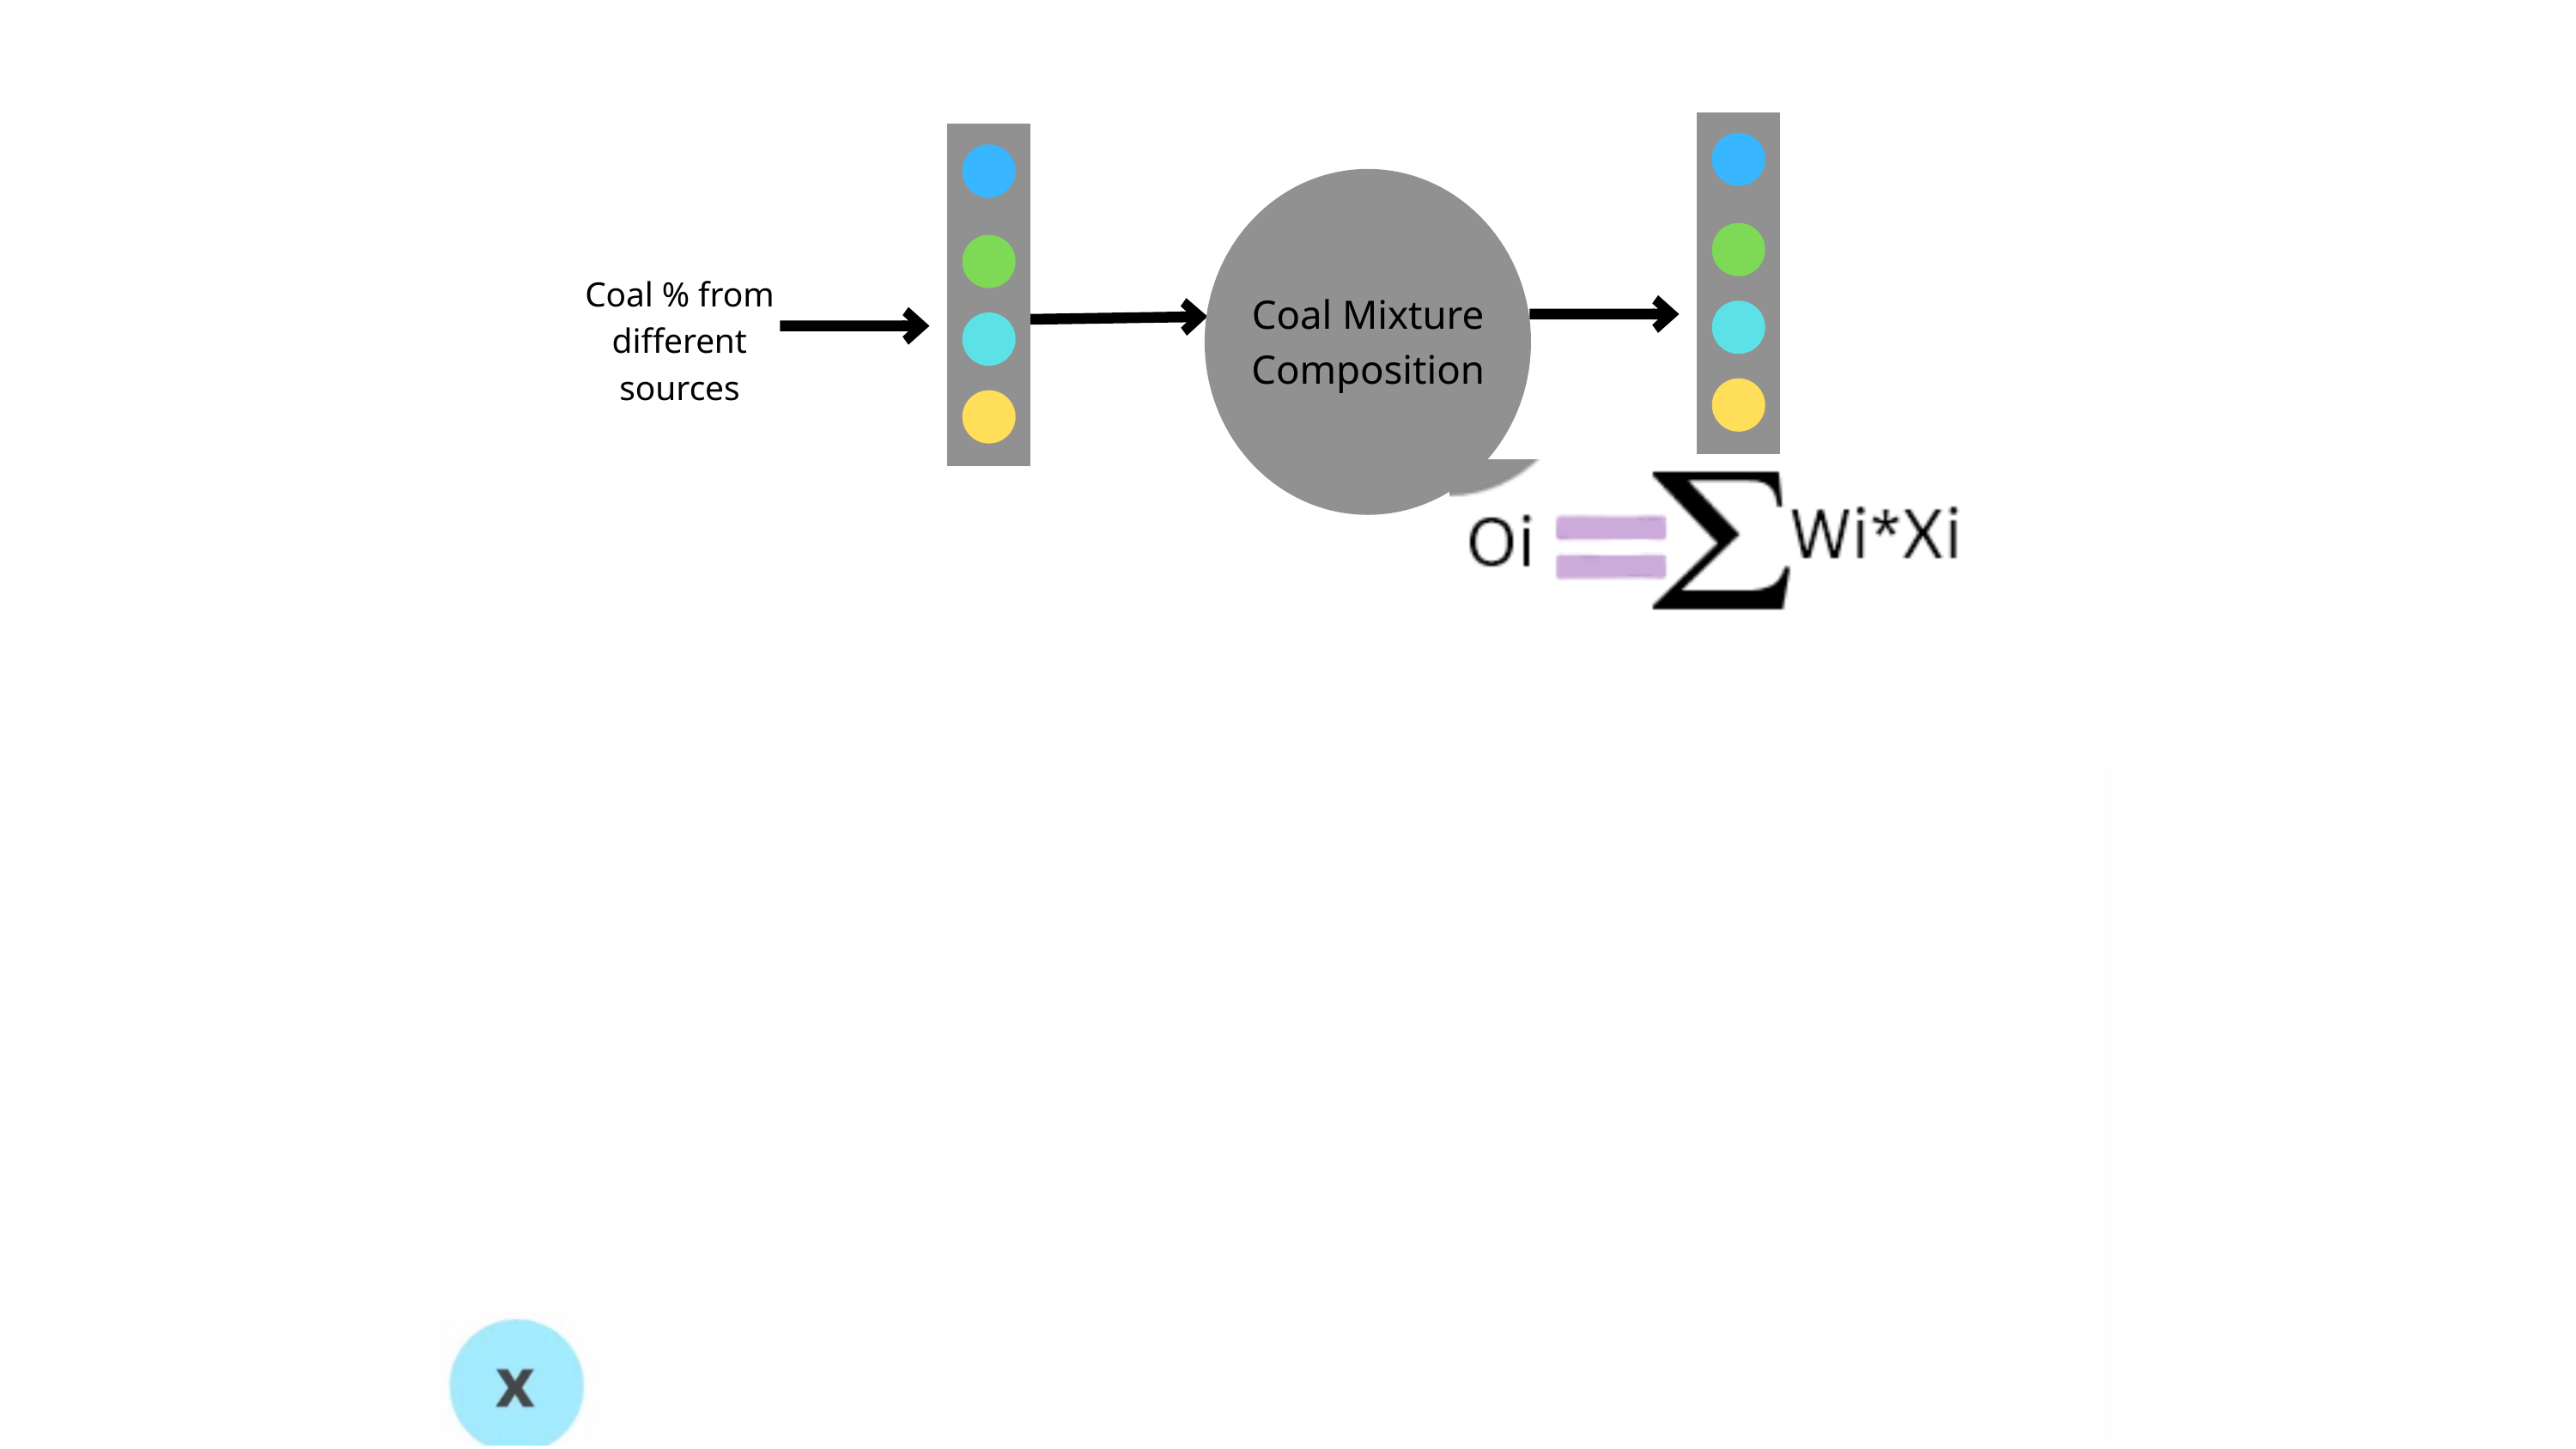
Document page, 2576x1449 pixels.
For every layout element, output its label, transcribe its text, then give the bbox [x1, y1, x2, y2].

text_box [962, 390, 1016, 444]
text_box [1535, 307, 1680, 321]
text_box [1711, 300, 1765, 355]
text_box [1711, 132, 1765, 186]
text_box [1711, 222, 1765, 276]
picture [1449, 459, 1984, 654]
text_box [359, 767, 2112, 1446]
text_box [1697, 112, 1781, 455]
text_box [1711, 378, 1765, 433]
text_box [1204, 168, 1532, 516]
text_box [947, 124, 1031, 467]
text_box Coal % from different sources [579, 266, 781, 407]
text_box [962, 143, 1016, 198]
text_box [962, 312, 1016, 367]
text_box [962, 234, 1016, 288]
